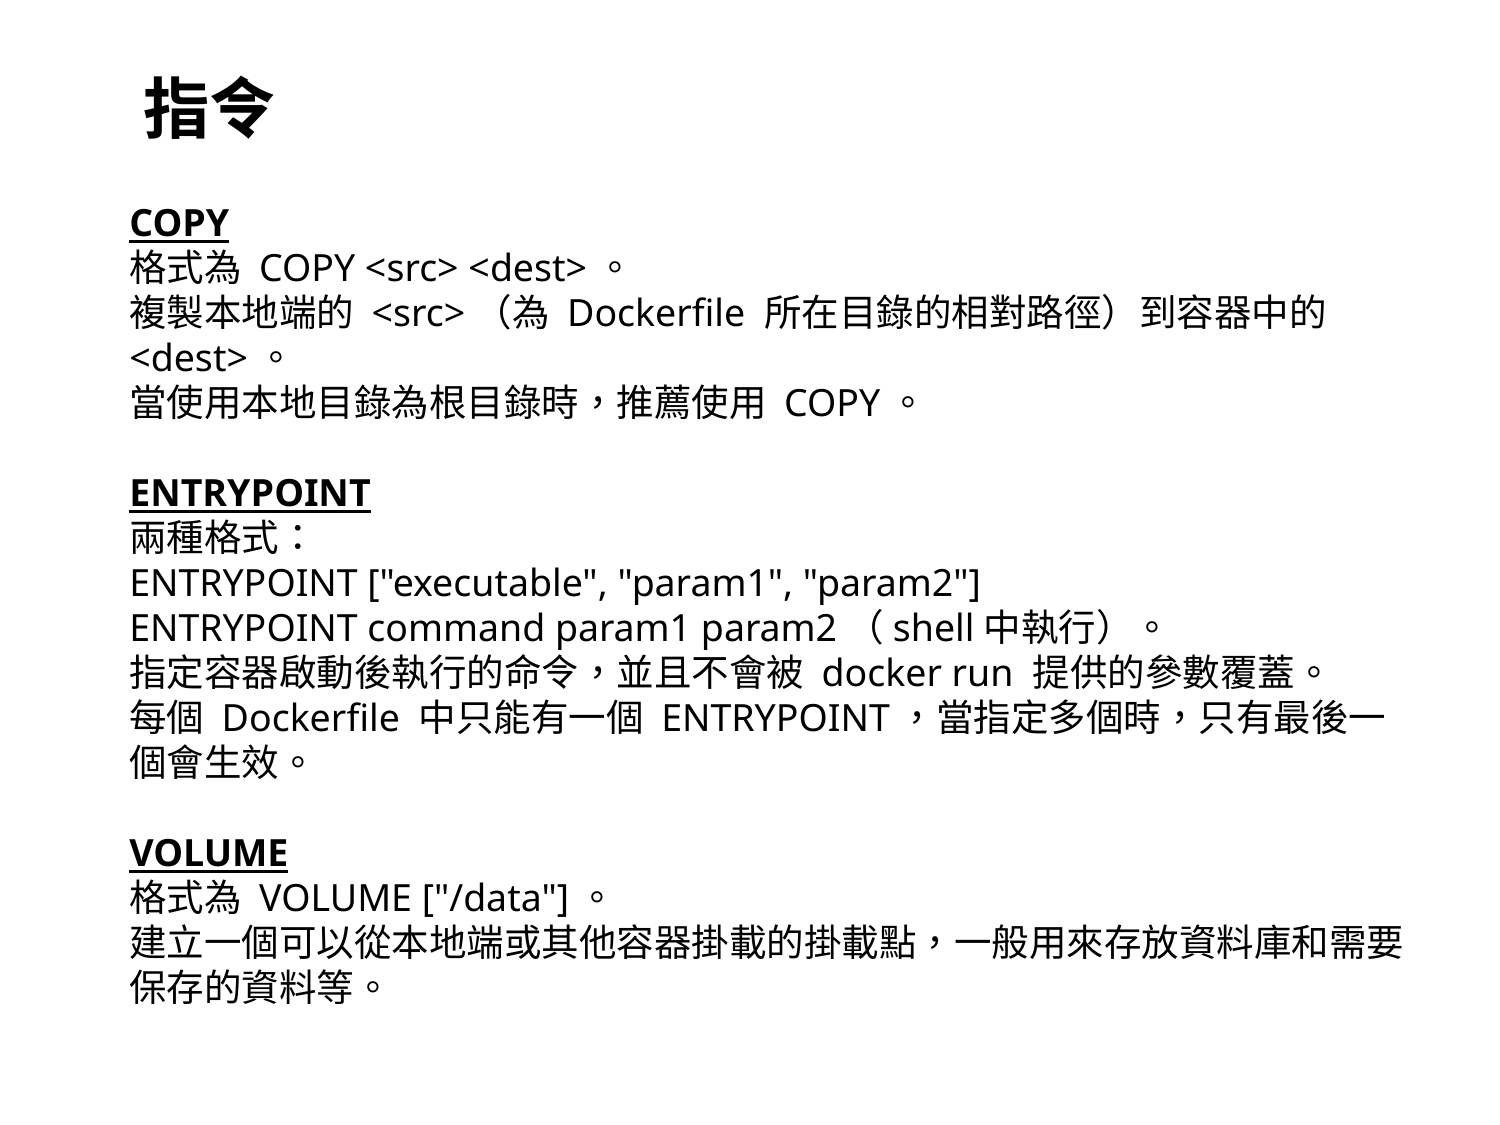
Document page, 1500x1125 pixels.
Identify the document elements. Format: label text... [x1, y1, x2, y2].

text_box 指令 [128, 51, 1422, 173]
text_box COPY 格式為 COPY <src> <dest>。 複製本地端的 <src>（為 Dockerfile 所在目錄的相對路徑）到容器中的 <dest>。 當使用本地目錄為根目錄時，推薦使用 COPY。 ENTRYPOINT 兩種格式： ENTRYPOINT ["executable", "param1", "param2"] ENTRYPOINT command param1 param2（shell中執行）。 指定容器啟動後執行的命令，並且不會被 docker run 提供的參數覆蓋。 每個 Dockerfile 中只能有一個 ENTRYPOINT，當指定多個時，只有最後一個會生效。 VOLUME 格式為 VOLUME ["/data"]。 建立一個可以從本地端或其他容器掛載的掛載點，一般用來存放資料庫和需要保存的資料等。 [114, 191, 1436, 1062]
